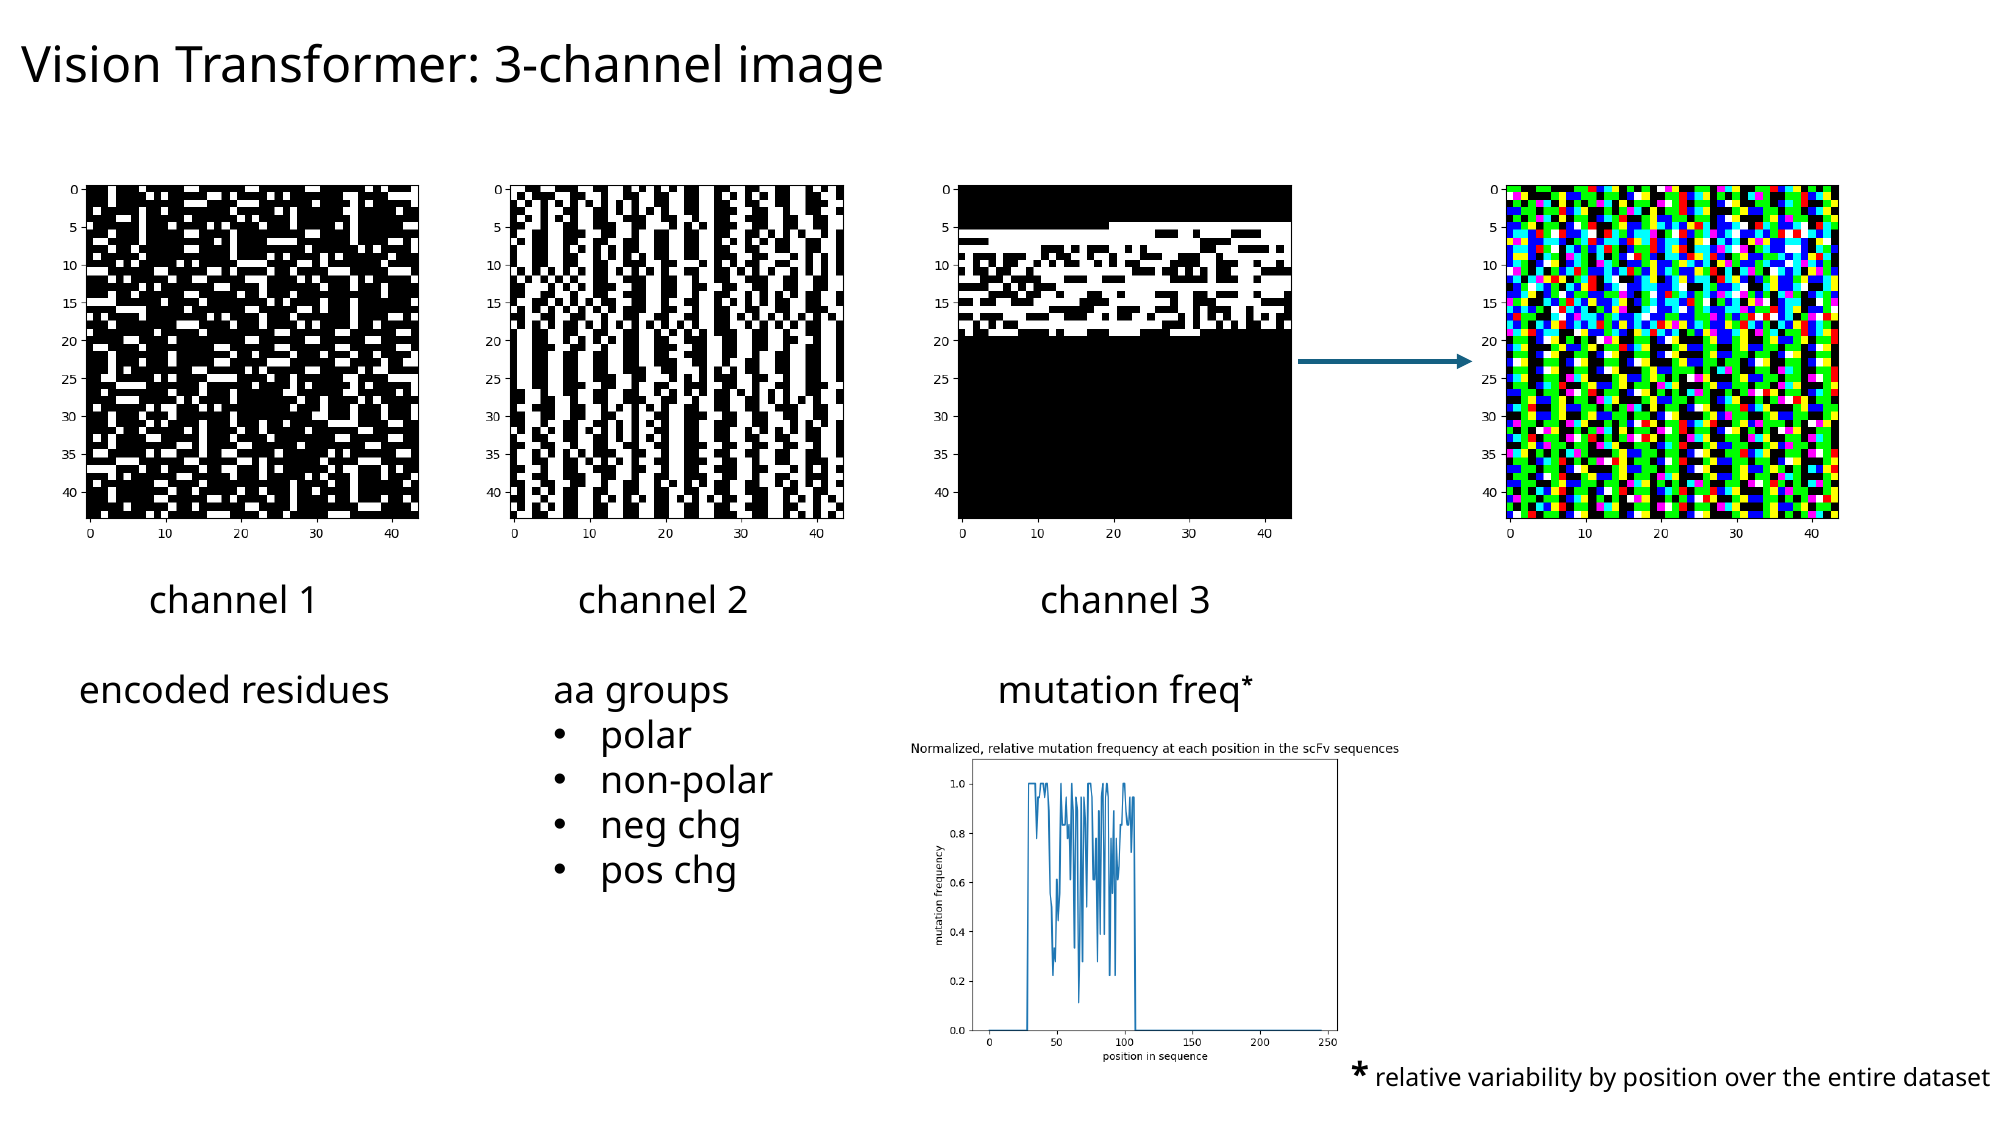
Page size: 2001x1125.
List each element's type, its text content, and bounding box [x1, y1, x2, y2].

text_box * relative variability by position over the entire dataset [1336, 1045, 2000, 1101]
text_box Vision Transformer: 3-channel image [6, 25, 900, 100]
text_box channel 2 aa groups polar non-polar neg chg pos chg [538, 568, 789, 899]
picture [924, 175, 1299, 548]
text_box channel 1 encoded residues [64, 568, 406, 719]
picture [476, 175, 851, 548]
picture [1471, 175, 1847, 548]
picture [51, 175, 426, 548]
picture [902, 734, 1406, 1069]
text_box channel 3 mutation freq* [982, 568, 1268, 719]
